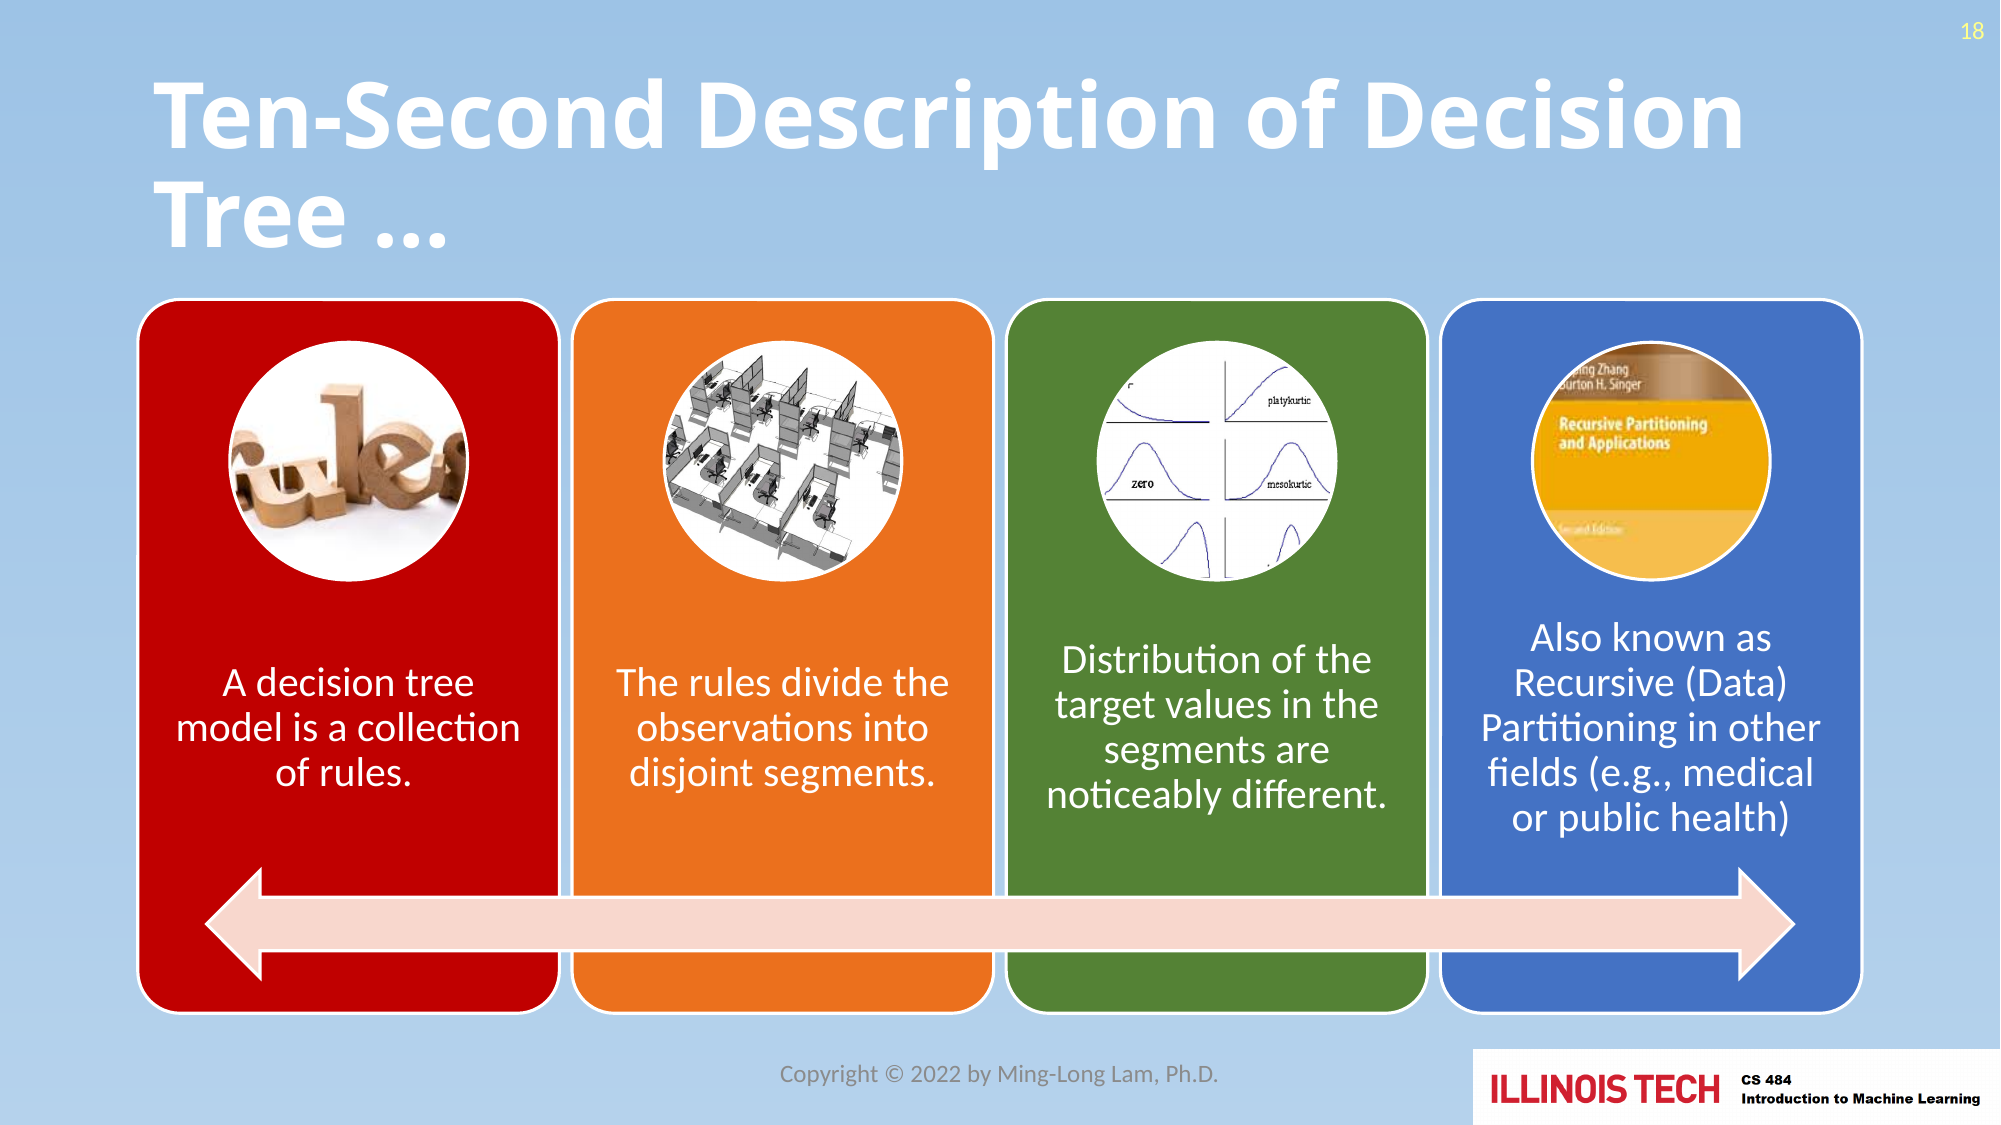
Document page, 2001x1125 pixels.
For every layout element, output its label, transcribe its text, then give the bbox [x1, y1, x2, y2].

footer Copyright © 2022 by Ming-Long Lam, Ph.D. [662, 1042, 1338, 1103]
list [137, 299, 1863, 1014]
picture [1473, 1049, 2000, 1125]
title Ten-Second Description of Decision Tree … [137, 69, 1863, 268]
slide_number 18 [1550, 0, 2000, 60]
